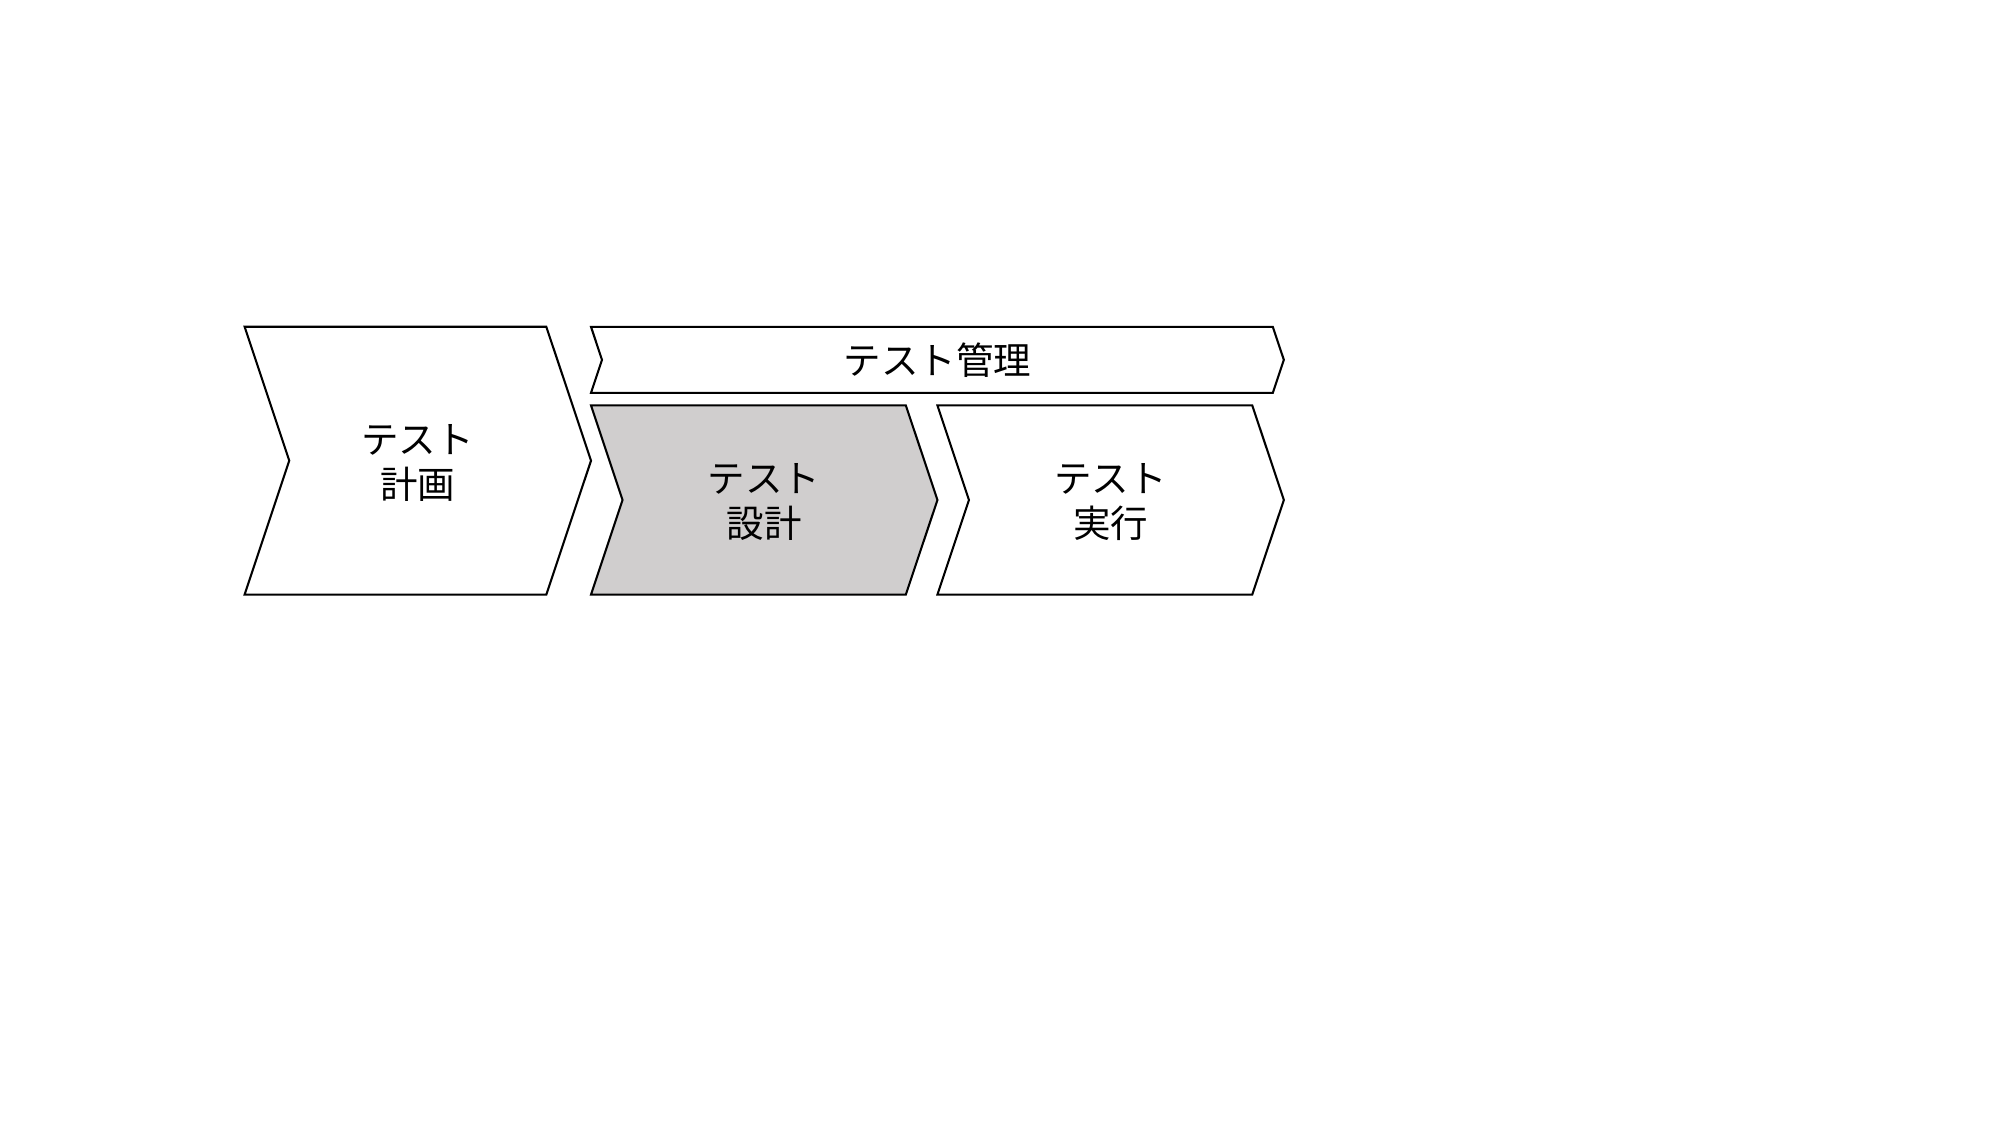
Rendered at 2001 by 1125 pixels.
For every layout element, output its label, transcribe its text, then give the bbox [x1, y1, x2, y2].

text_box テスト 実行 [936, 404, 1285, 596]
text_box テスト管理 [589, 325, 1285, 394]
text_box テスト 計画 [243, 325, 593, 596]
text_box テスト 設計 [589, 404, 939, 596]
